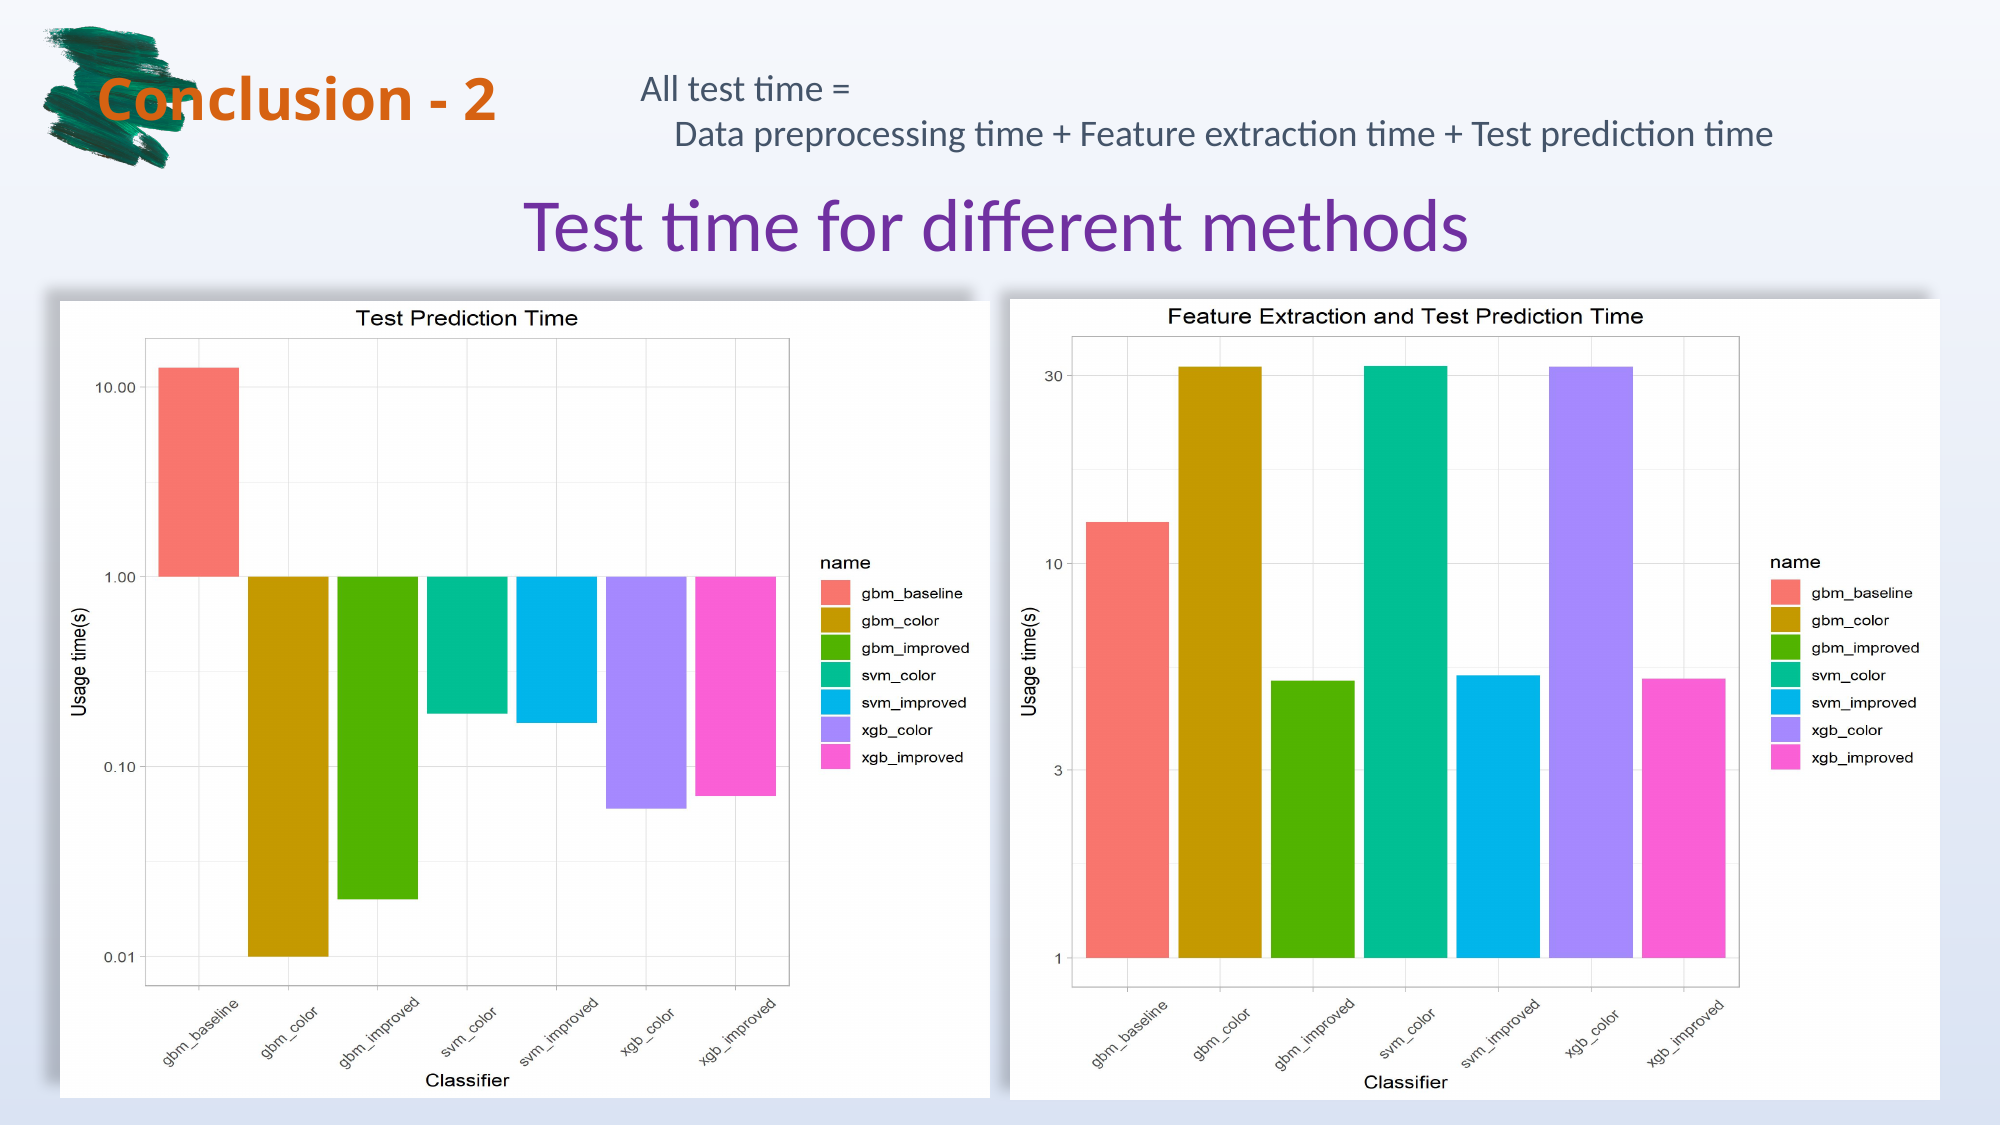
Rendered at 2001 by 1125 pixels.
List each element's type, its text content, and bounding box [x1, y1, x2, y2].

text_box Conclusion - 2 [199, 54, 850, 140]
picture [42, 26, 199, 169]
text_box All test time = Data preprocessing time + Feature extraction time + Test prediction time [625, 56, 1844, 161]
text_box Test time for different methods [509, 169, 1491, 274]
picture [60, 301, 990, 1098]
picture [1010, 299, 1940, 1100]
